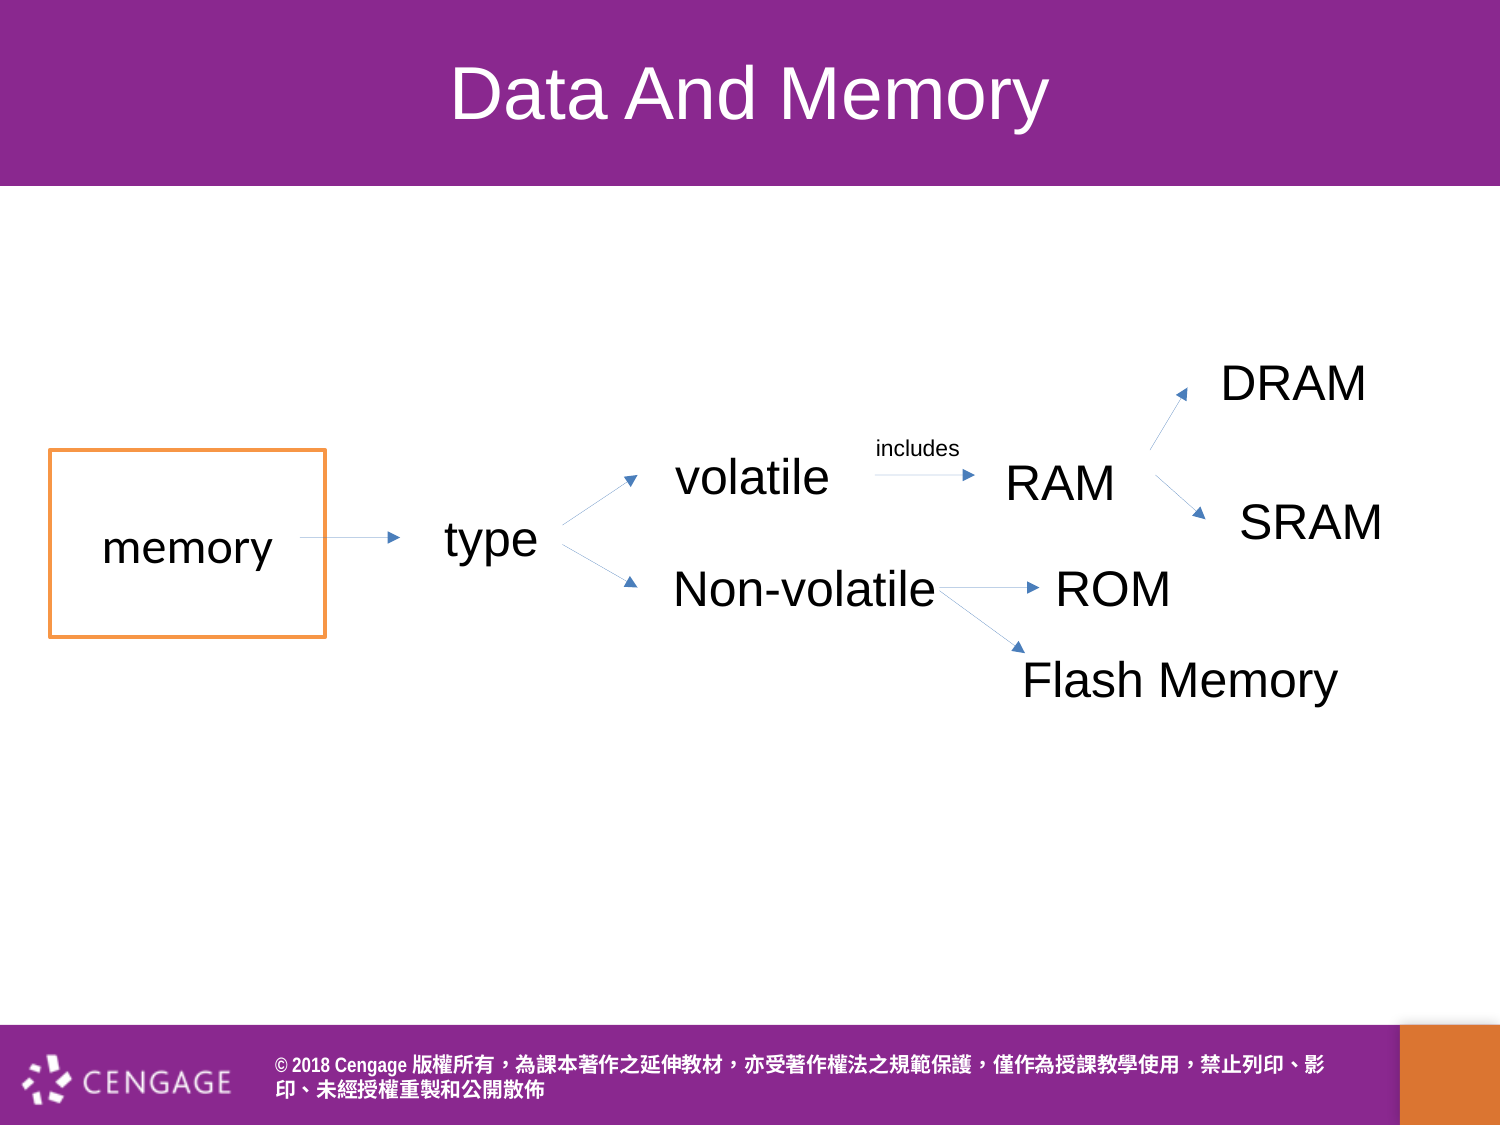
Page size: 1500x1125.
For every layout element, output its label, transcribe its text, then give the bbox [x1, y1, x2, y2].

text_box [562, 474, 638, 526]
title Data And Memory [75, 4, 1425, 175]
text_box DRAM [1205, 342, 1383, 418]
text_box Non-volatile [658, 549, 952, 625]
text_box Flash Memory [1007, 640, 1354, 716]
text_box RAM [990, 443, 1131, 519]
text_box memory [48, 448, 327, 639]
text_box volatile [660, 437, 846, 512]
picture [12, 1045, 236, 1113]
text_box ROM [1040, 549, 1187, 625]
text_box SRAM [1224, 482, 1399, 557]
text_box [1155, 474, 1206, 520]
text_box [939, 590, 1026, 654]
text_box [1149, 387, 1188, 451]
text_box includes [861, 426, 975, 469]
text_box type [429, 499, 555, 575]
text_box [562, 544, 638, 588]
